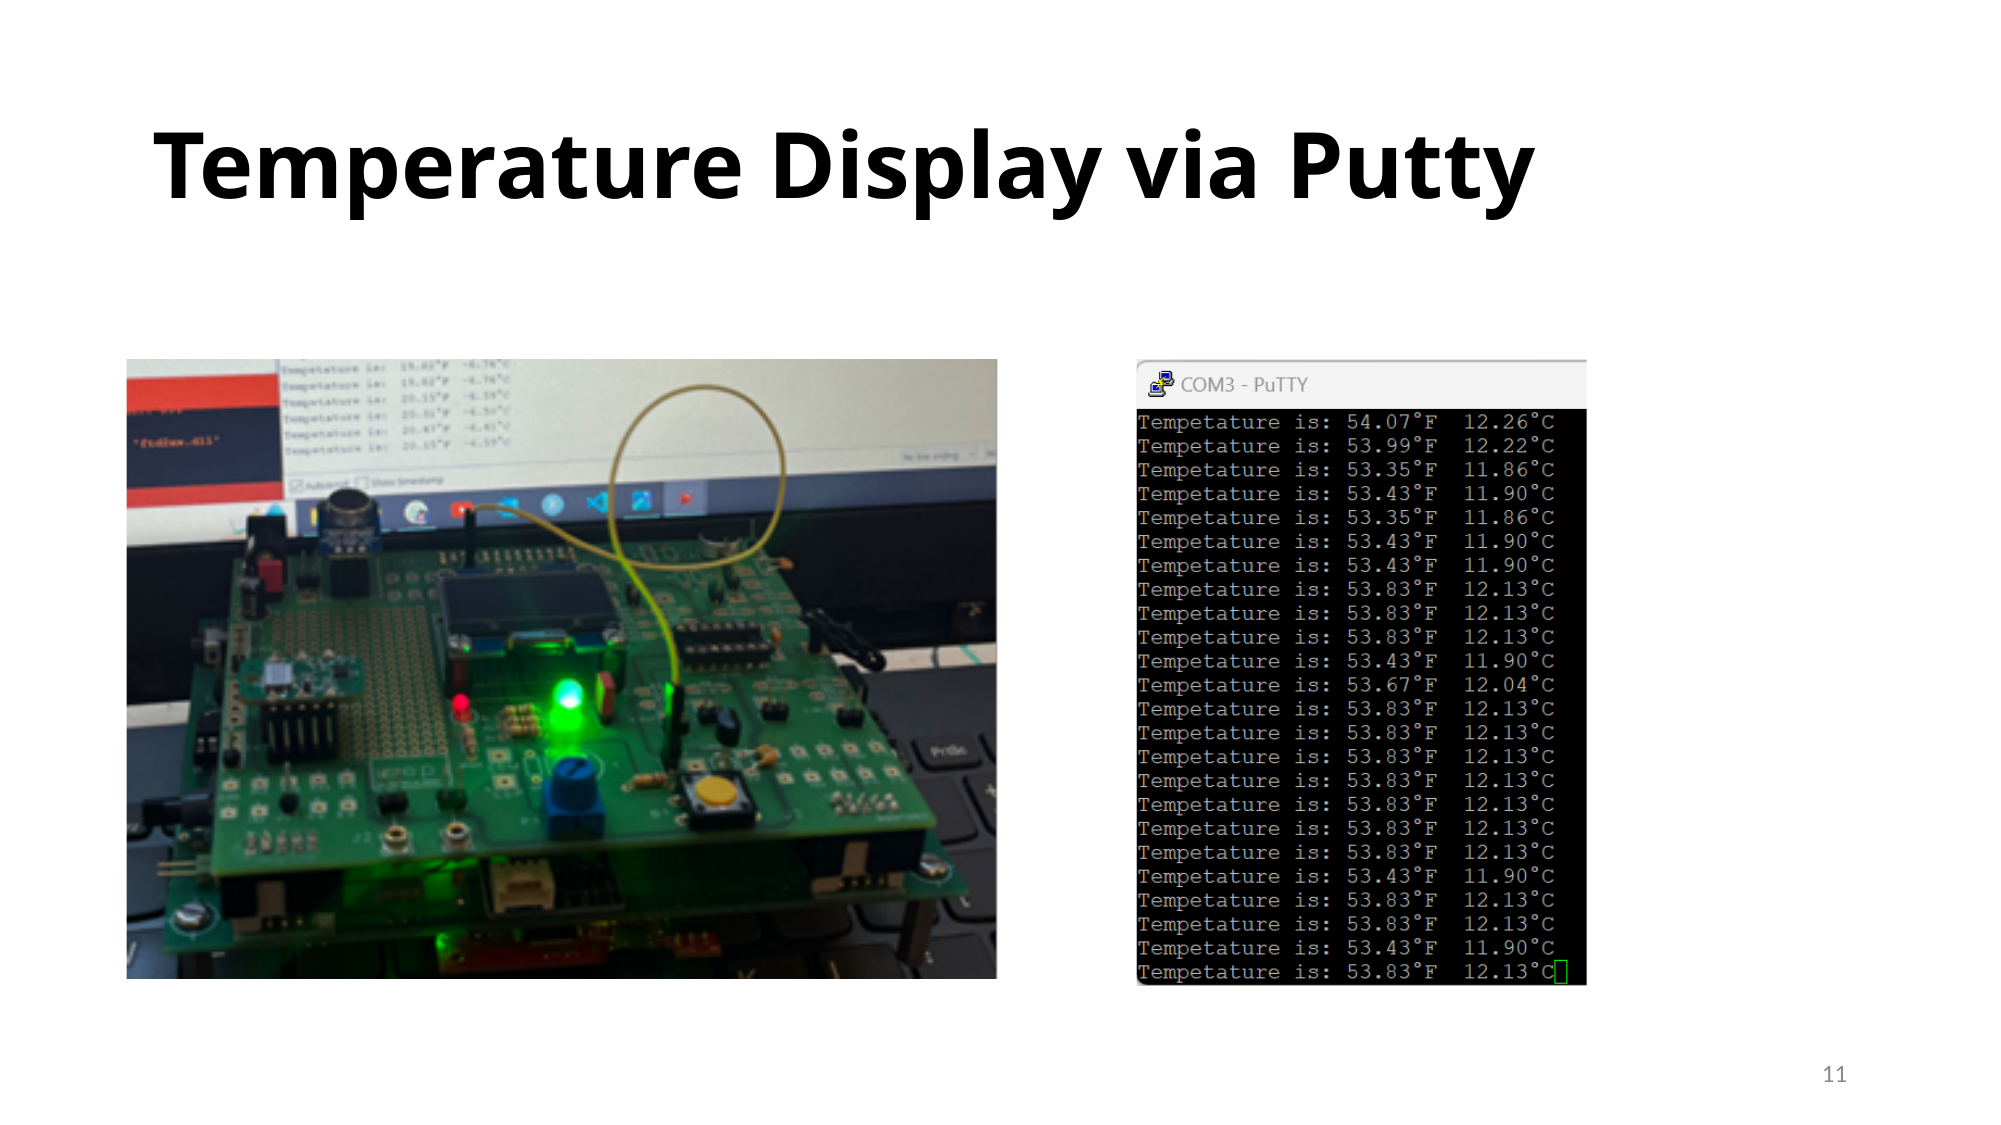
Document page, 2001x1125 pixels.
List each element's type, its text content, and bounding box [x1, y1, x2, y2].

slide_number 11 [1412, 1042, 1863, 1103]
title Temperature Display via Putty [137, 59, 1863, 278]
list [1136, 359, 1587, 986]
picture [126, 359, 1000, 979]
